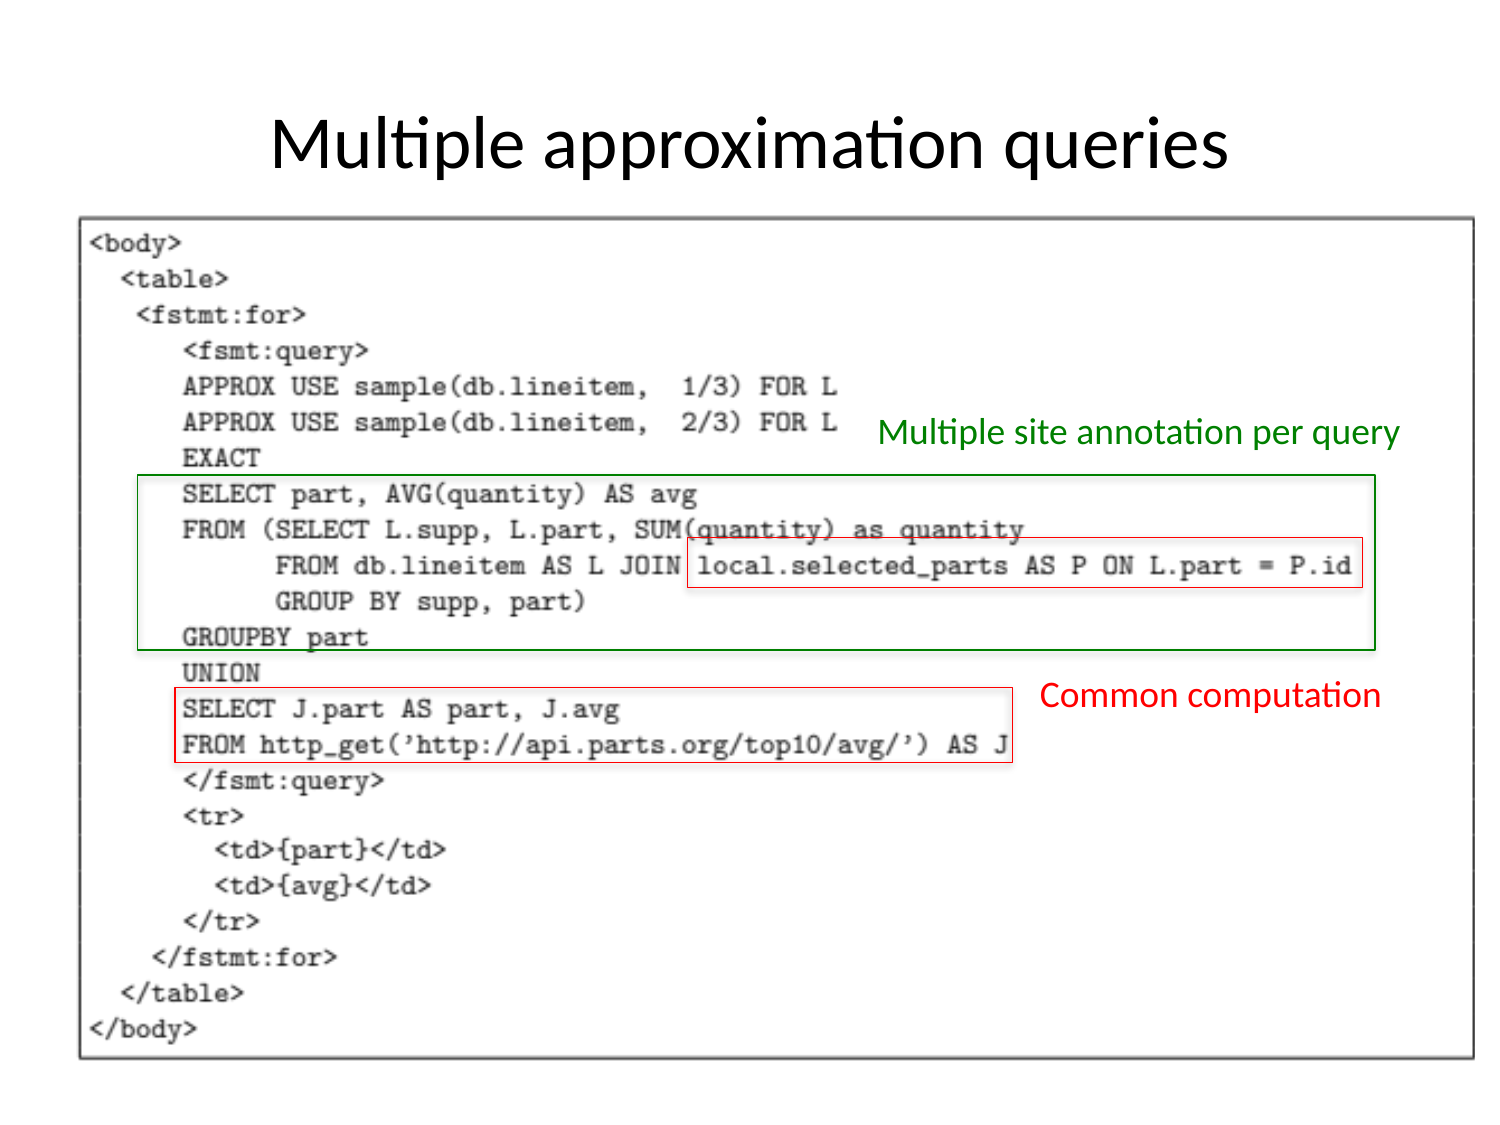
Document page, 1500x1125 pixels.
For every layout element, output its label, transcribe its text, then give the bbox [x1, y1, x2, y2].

picture [74, 212, 1475, 1063]
title Multiple approximation queries [75, 45, 1425, 211]
